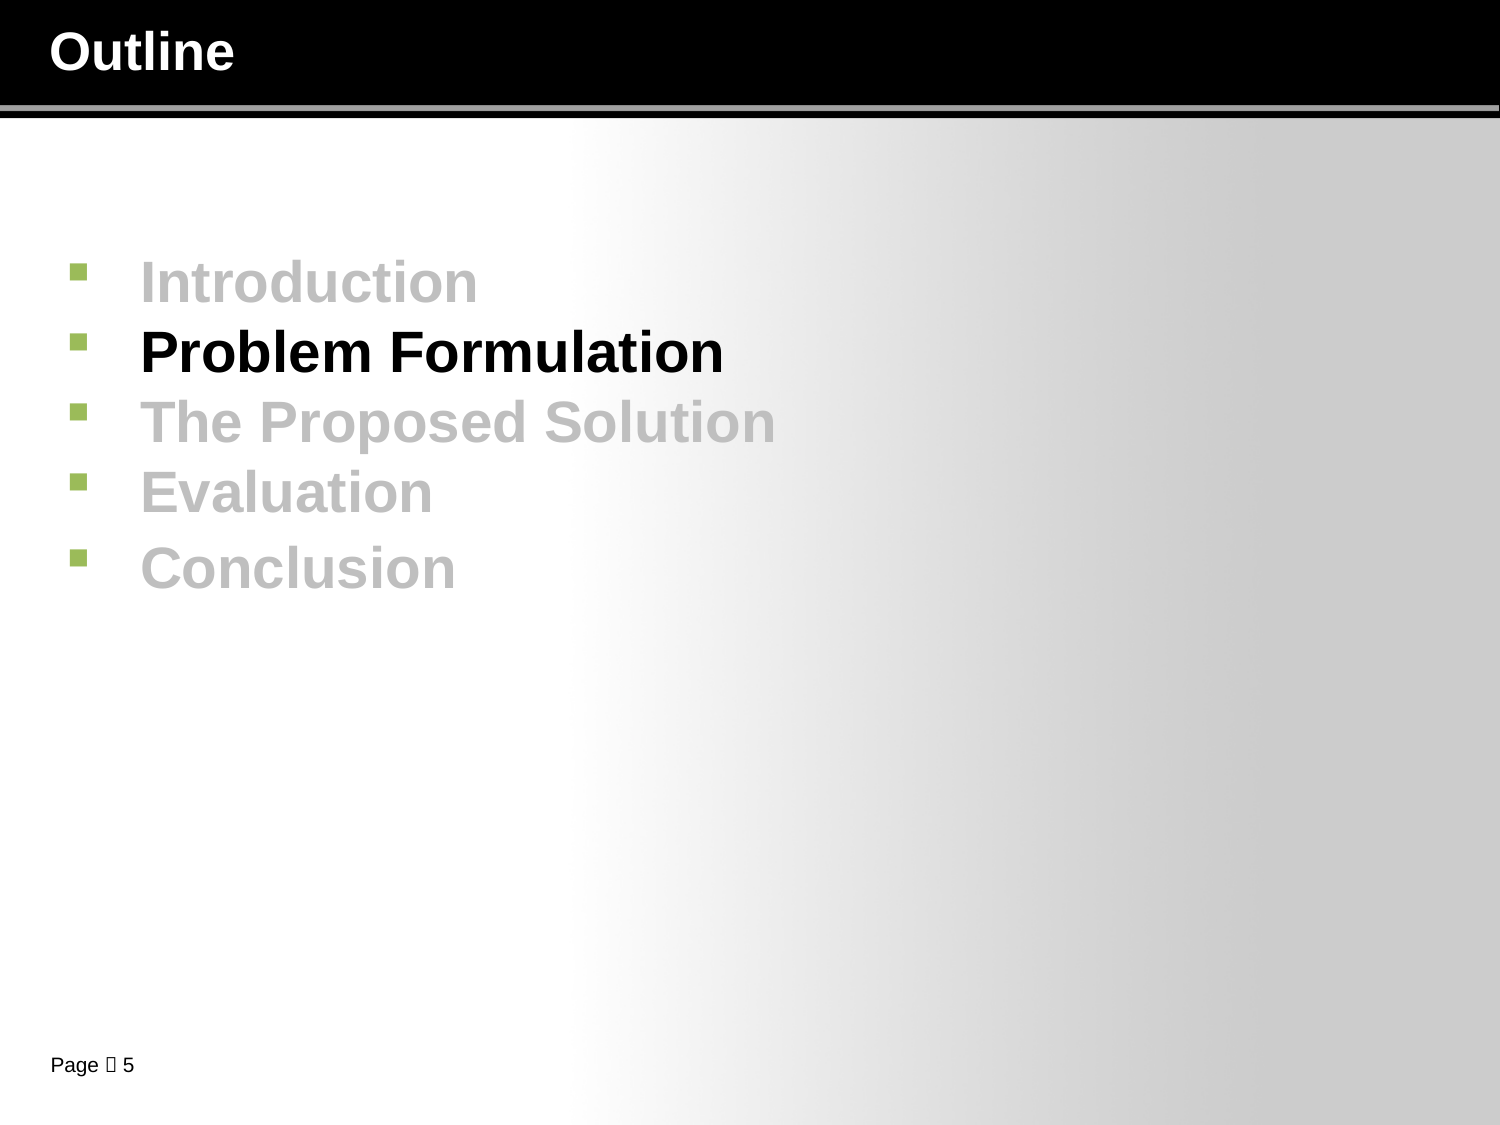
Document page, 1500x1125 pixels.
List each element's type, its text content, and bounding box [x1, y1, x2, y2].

picture [0, 0, 1500, 1125]
title Outline [49, 16, 1447, 123]
list Introduction Problem Formulation The Proposed Solution Evaluation Conclusion [48, 244, 1447, 952]
